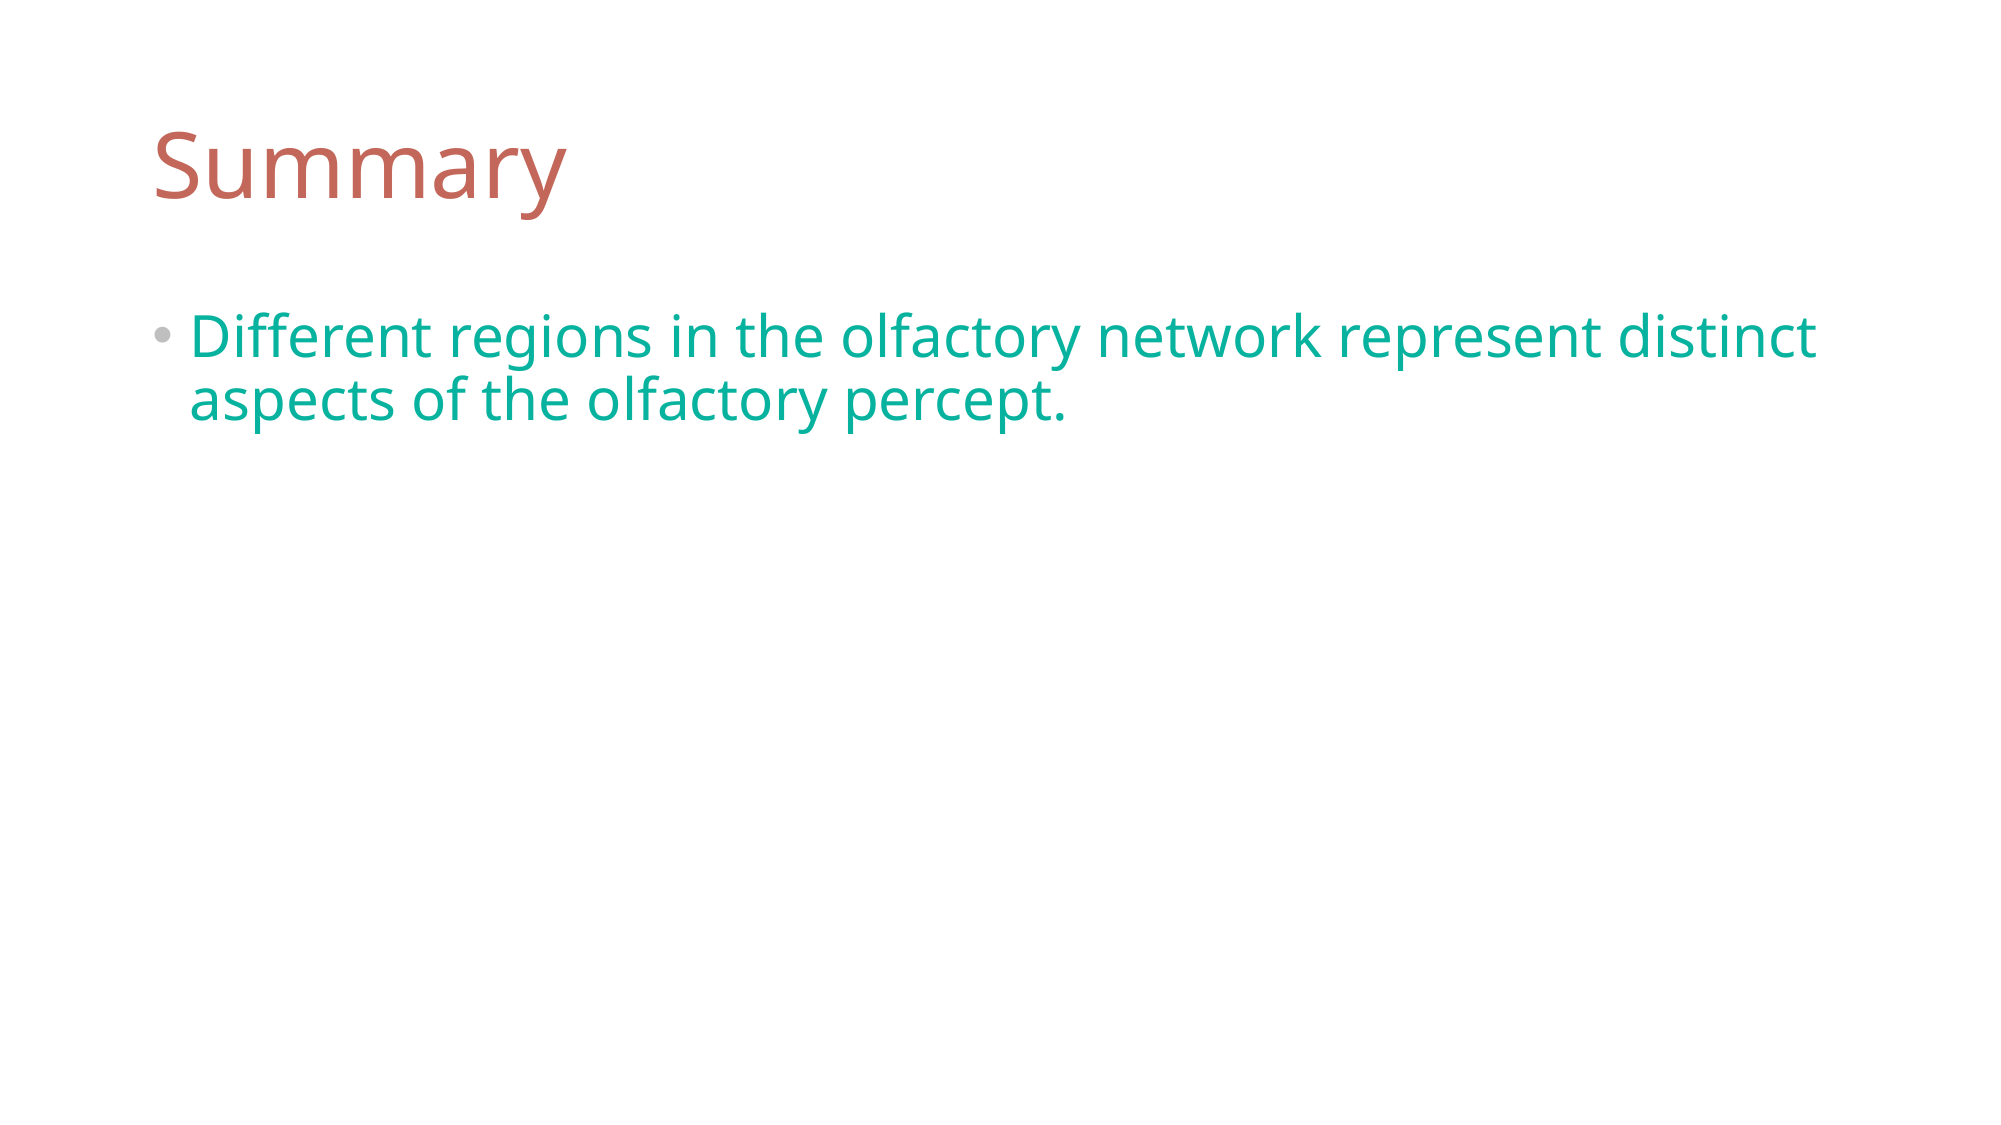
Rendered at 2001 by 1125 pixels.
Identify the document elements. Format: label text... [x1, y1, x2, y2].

title Summary [137, 59, 1863, 278]
list Different regions in the olfactory network represent distinct aspects of the olfactory percept. [137, 299, 1863, 1014]
